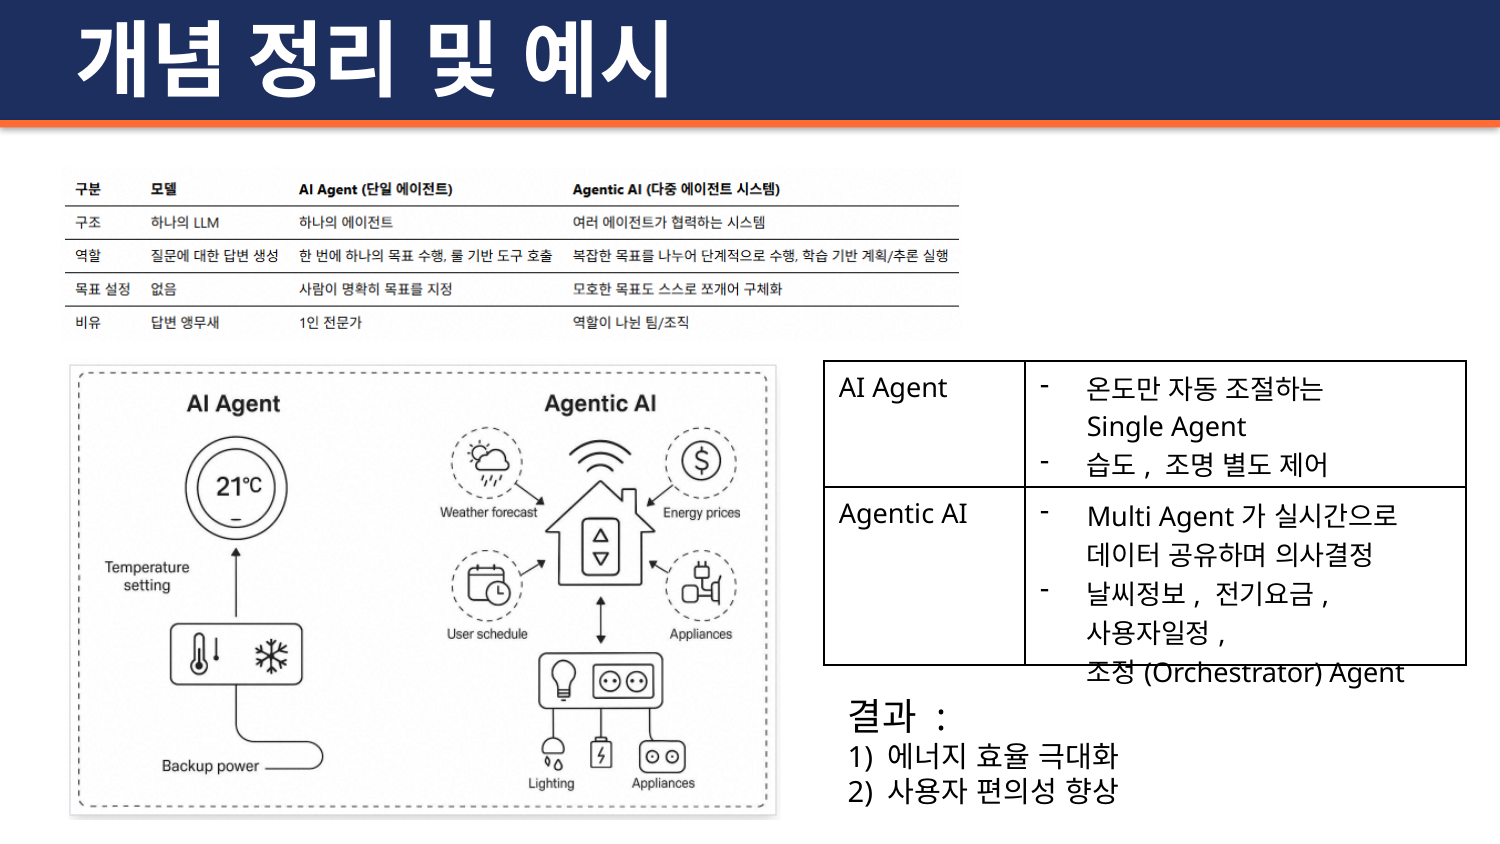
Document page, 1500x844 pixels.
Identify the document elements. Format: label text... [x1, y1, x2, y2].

table_cell Multi Agent가 실시간으로 데이터 공유하며 의사결정 날씨정보, 전기요금, 사용자일정, 조정(Orchestrator) Agent [1026, 488, 1465, 664]
text_box [0, 0, 1500, 119]
picture [65, 358, 781, 820]
table_header 온도만 자동 조절하는 Single Agent 습도, 조명 별도 제어 [1026, 362, 1465, 486]
text_box 결과 : 1) 에너지 효율 극대화 2) 사용자 편의성 향상 [832, 685, 1136, 816]
text_box 개념 정리 및 예시 [60, 0, 692, 115]
table_cell Agentic AI [825, 488, 1024, 664]
table_header AI Agent [825, 362, 1024, 486]
picture [59, 167, 962, 341]
text_box [0, 119, 1500, 128]
